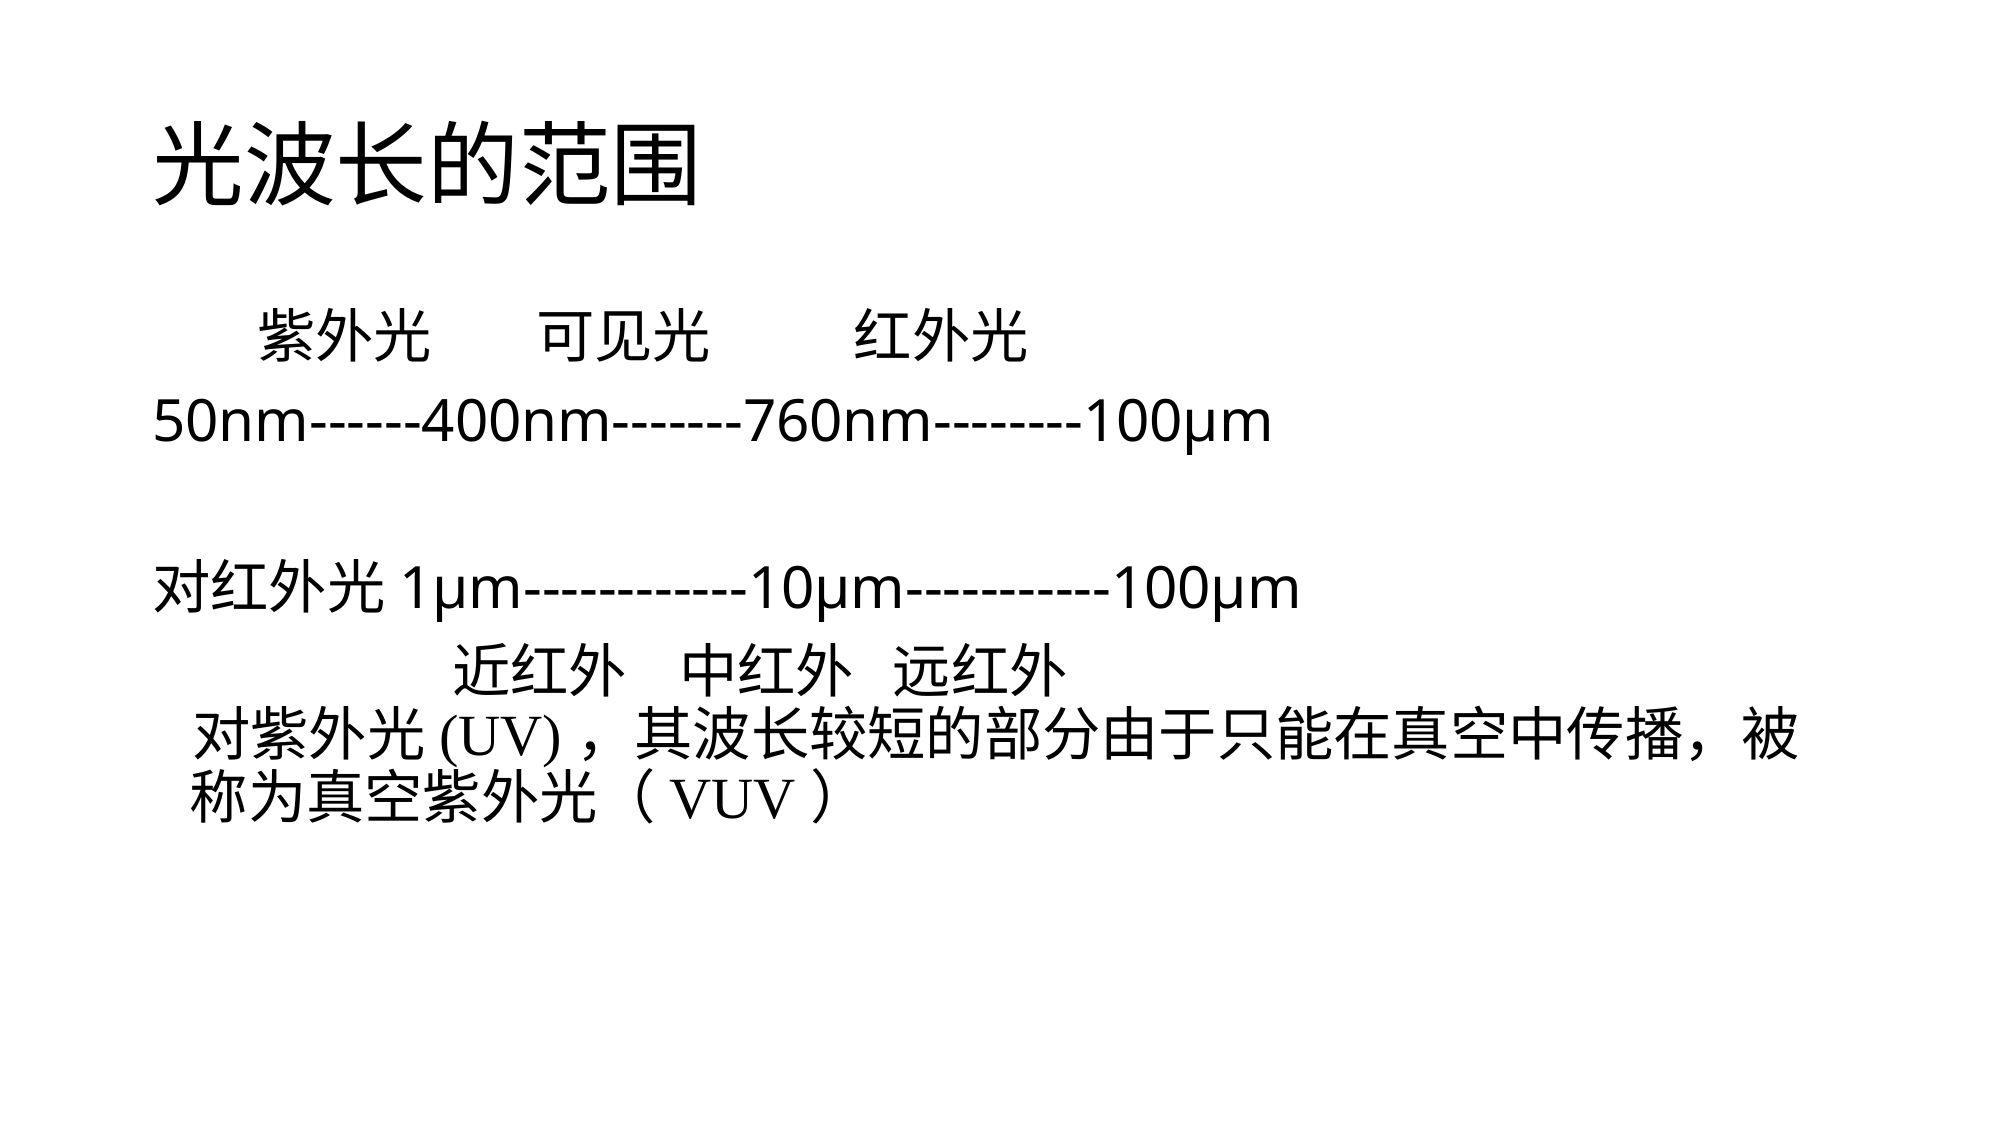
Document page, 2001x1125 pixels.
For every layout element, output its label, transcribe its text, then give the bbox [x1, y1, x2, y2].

list 紫外光 可见光 红外光 50nm------400nm-------760nm--------100μm 对红外光1μm------------10μm-----------100μm 近红外 中红外 远红外 对紫外光(UV)，其波长较短的部分由于只能在真空中传播，被称为真空紫外光（VUV） [137, 299, 1863, 1014]
title 光波长的范围 [137, 59, 1863, 278]
